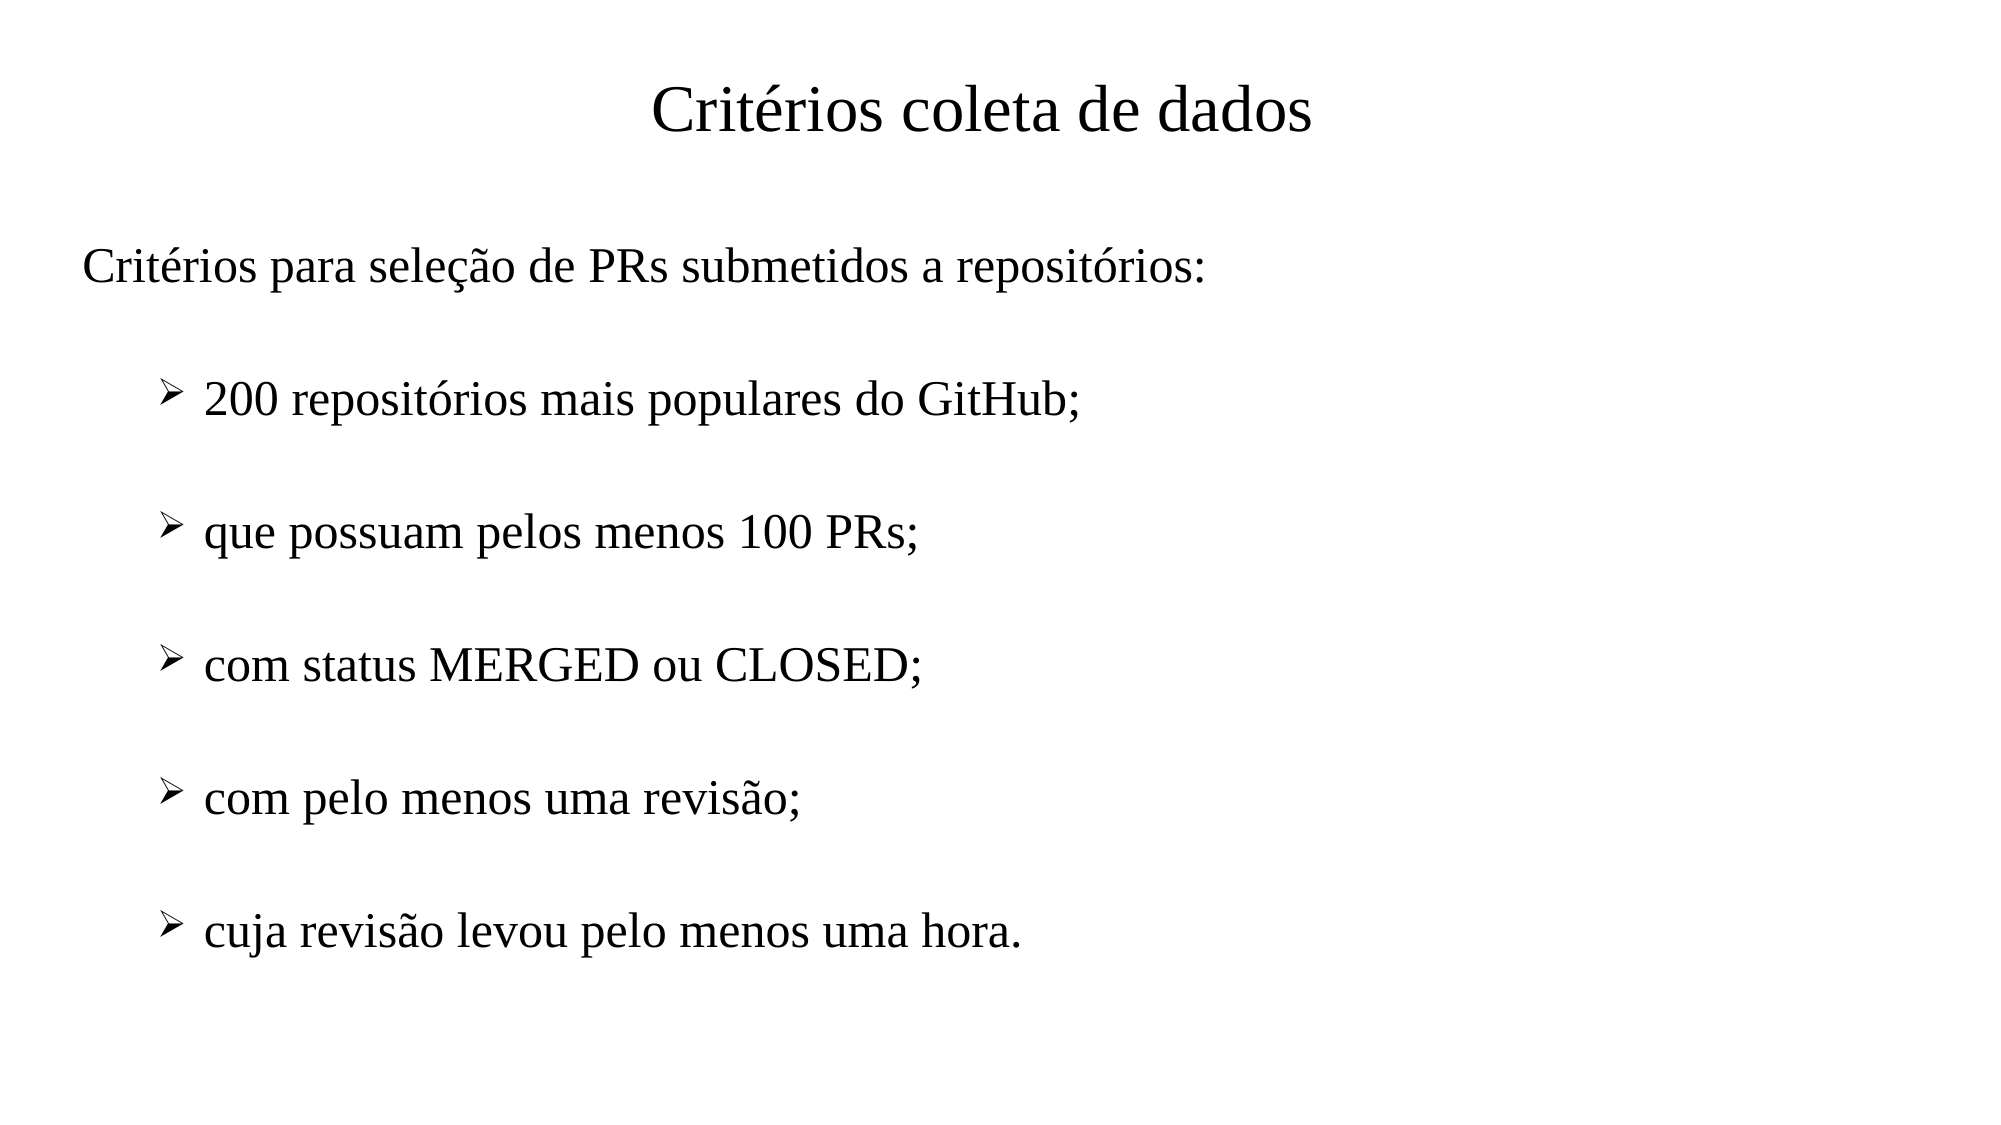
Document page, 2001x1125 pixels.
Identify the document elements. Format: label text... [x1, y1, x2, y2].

text_box [23, 206, 1957, 1041]
text_box Critérios coleta de dados [0, 56, 1973, 152]
text_box Critérios para seleção de PRs submetidos a repositórios: 200 repositórios mais populares do GitHub; que possuam pelos menos 100 PRs; com status MERGED ou CLOSED; com pelo menos uma revisão; cuja revisão levou pelo menos uma hora. [48, 231, 1974, 1066]
